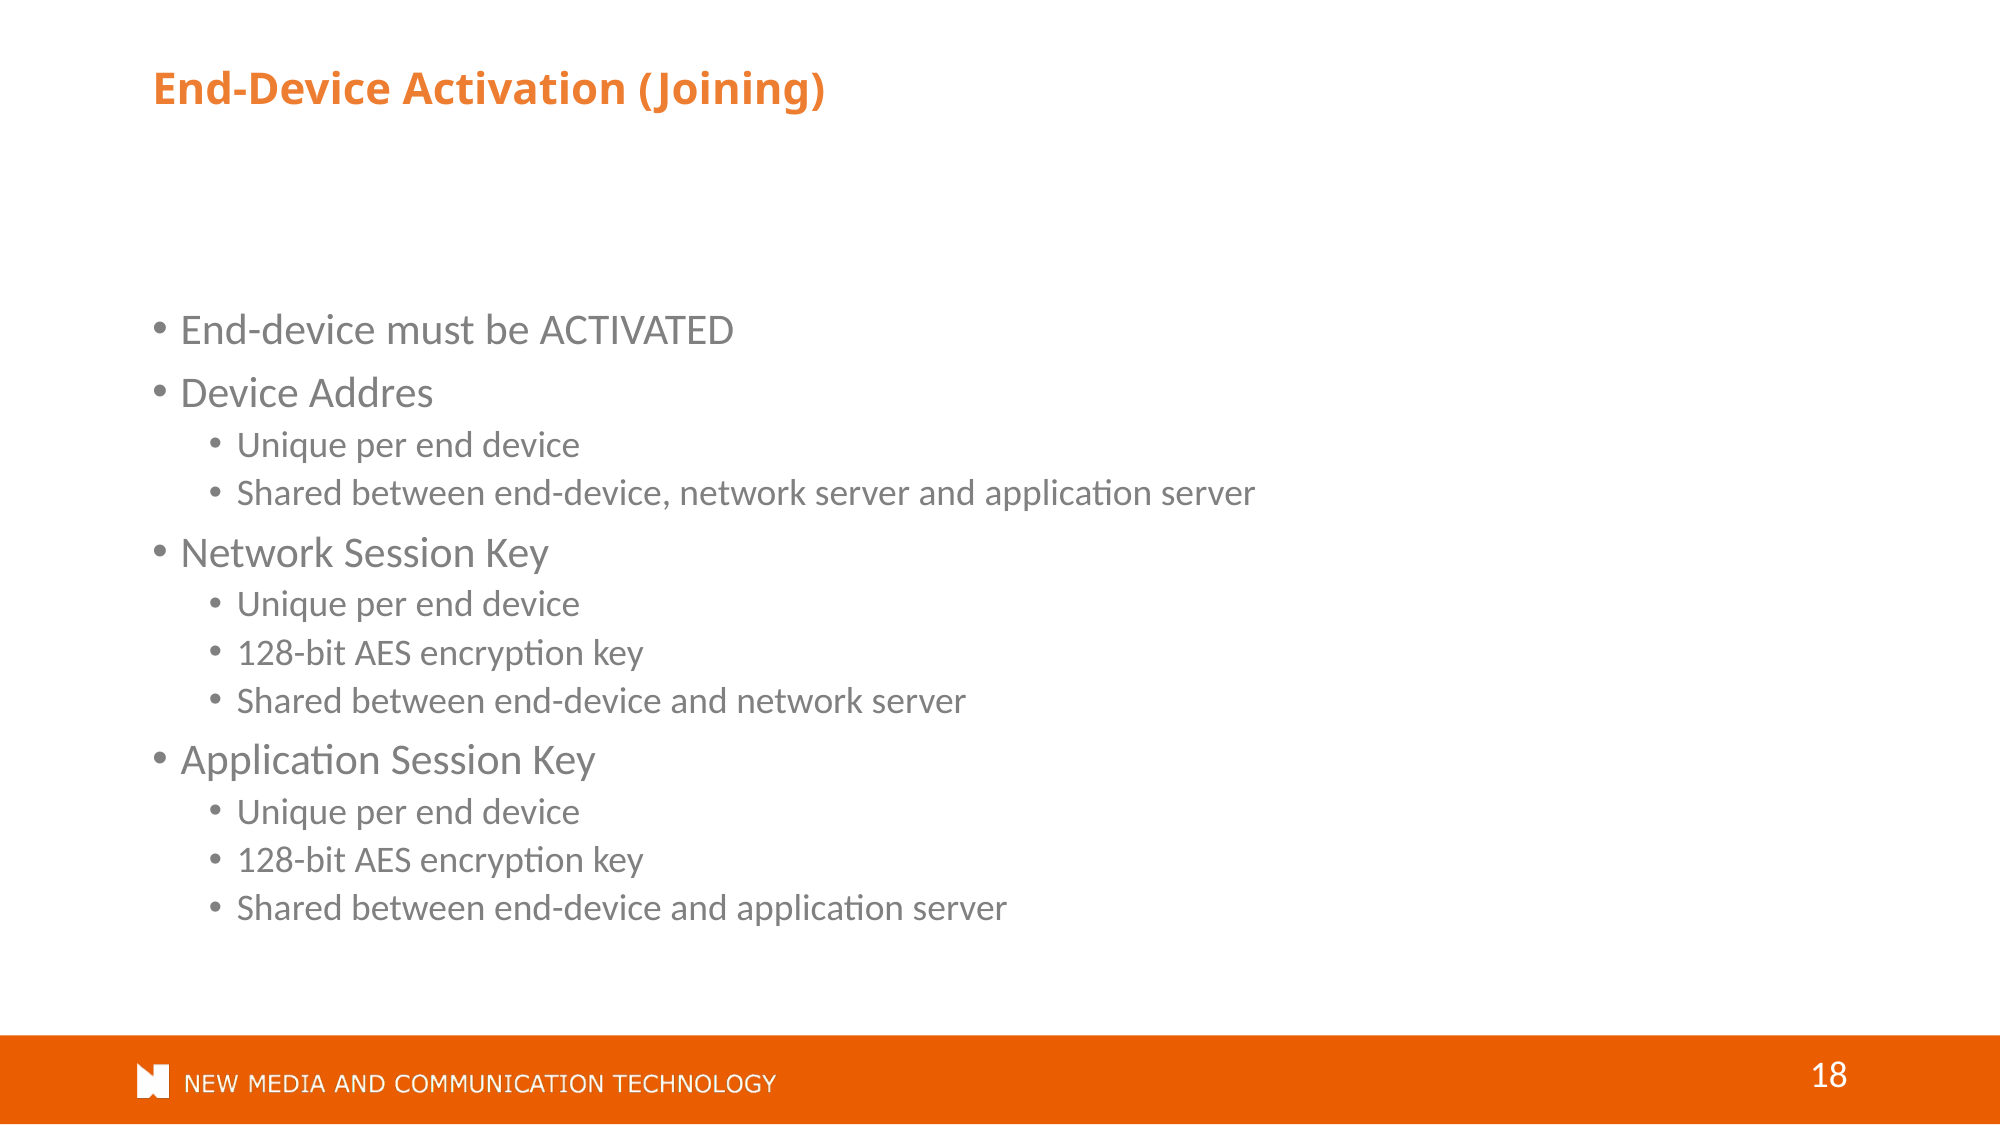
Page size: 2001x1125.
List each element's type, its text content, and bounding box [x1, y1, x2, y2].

picture [137, 1063, 832, 1103]
title End-Device Activation (Joining) [137, 59, 1863, 278]
list End-device must be ACTIVATED Device Addres Unique per end device Shared between end-device, network server and application server Network Session Key Unique per end device 128-bit AES encryption key Shared between end-device and network server Application Session Key Unique per end device 128-bit AES encryption key Shared between end-device and application server [137, 299, 1863, 1014]
slide_number 18 [1412, 1042, 1863, 1103]
